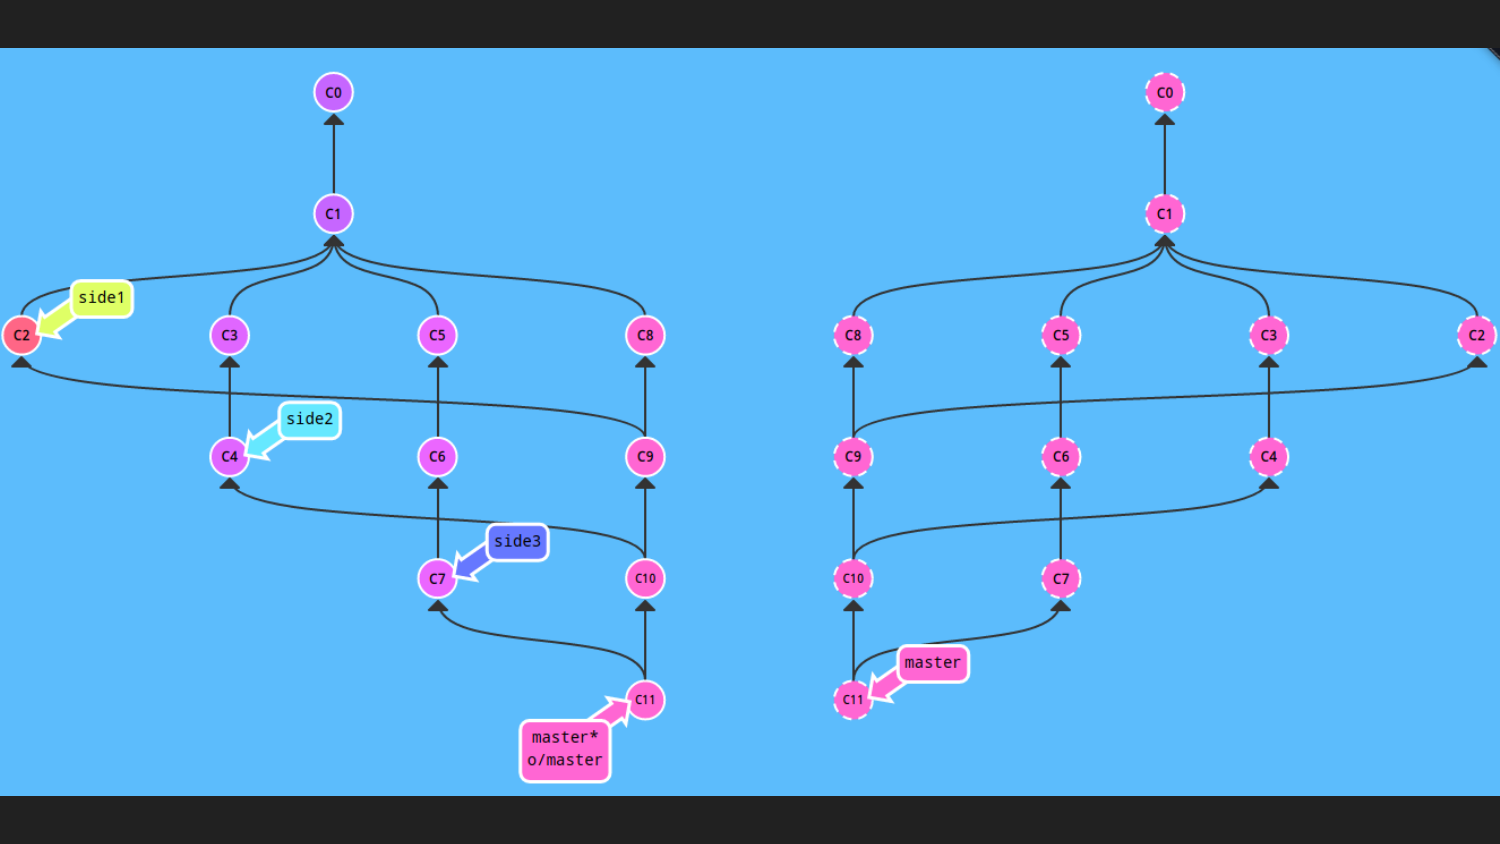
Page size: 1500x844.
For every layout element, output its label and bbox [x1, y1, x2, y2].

picture [0, 47, 1500, 796]
